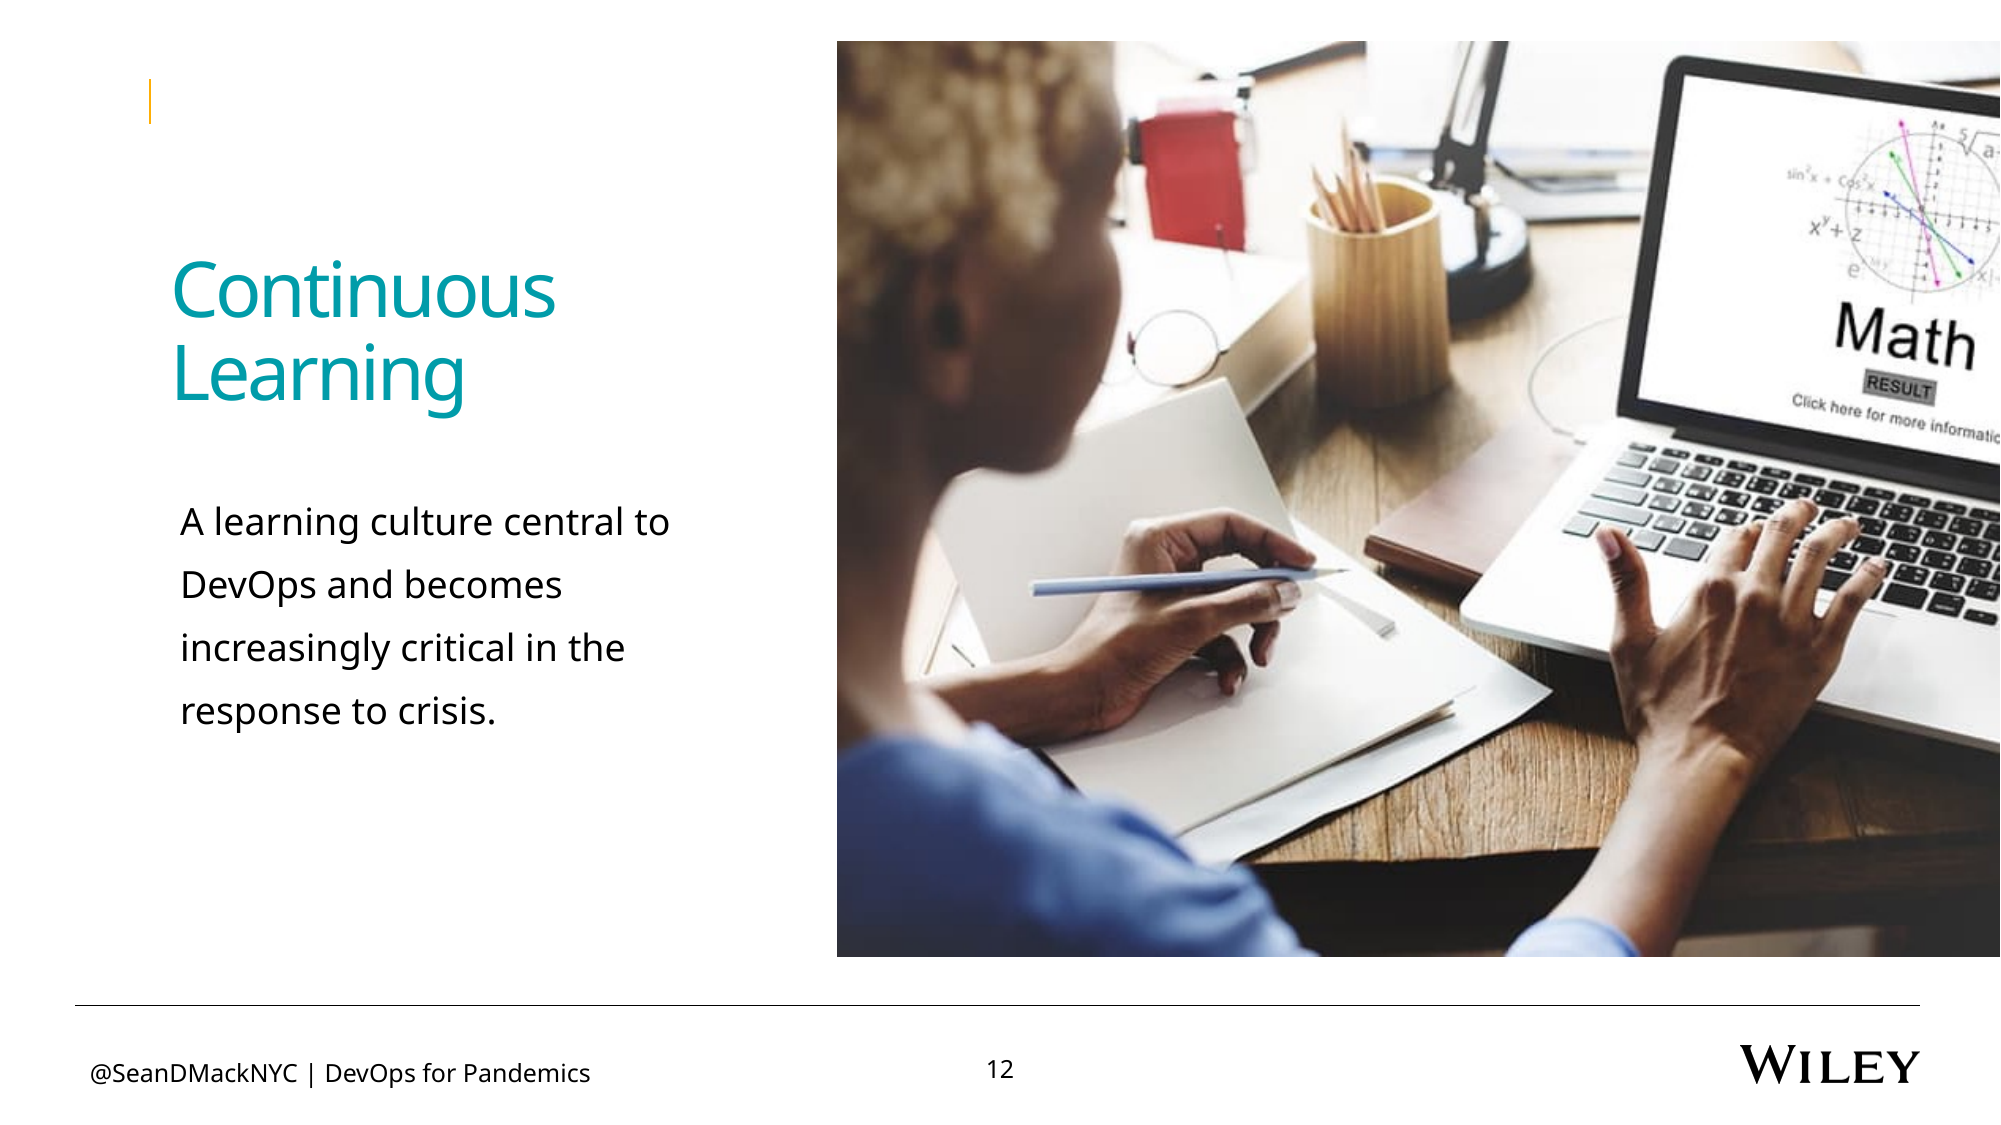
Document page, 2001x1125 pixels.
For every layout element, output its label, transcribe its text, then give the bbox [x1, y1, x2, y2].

subtitle Continuous Learning [150, 195, 750, 438]
slide_number 12 [914, 1050, 1086, 1088]
list A learning culture central to DevOps and becomes increasingly critical in the response to crisis. [150, 472, 750, 955]
picture [837, 41, 2000, 957]
picture [1740, 1045, 1920, 1084]
